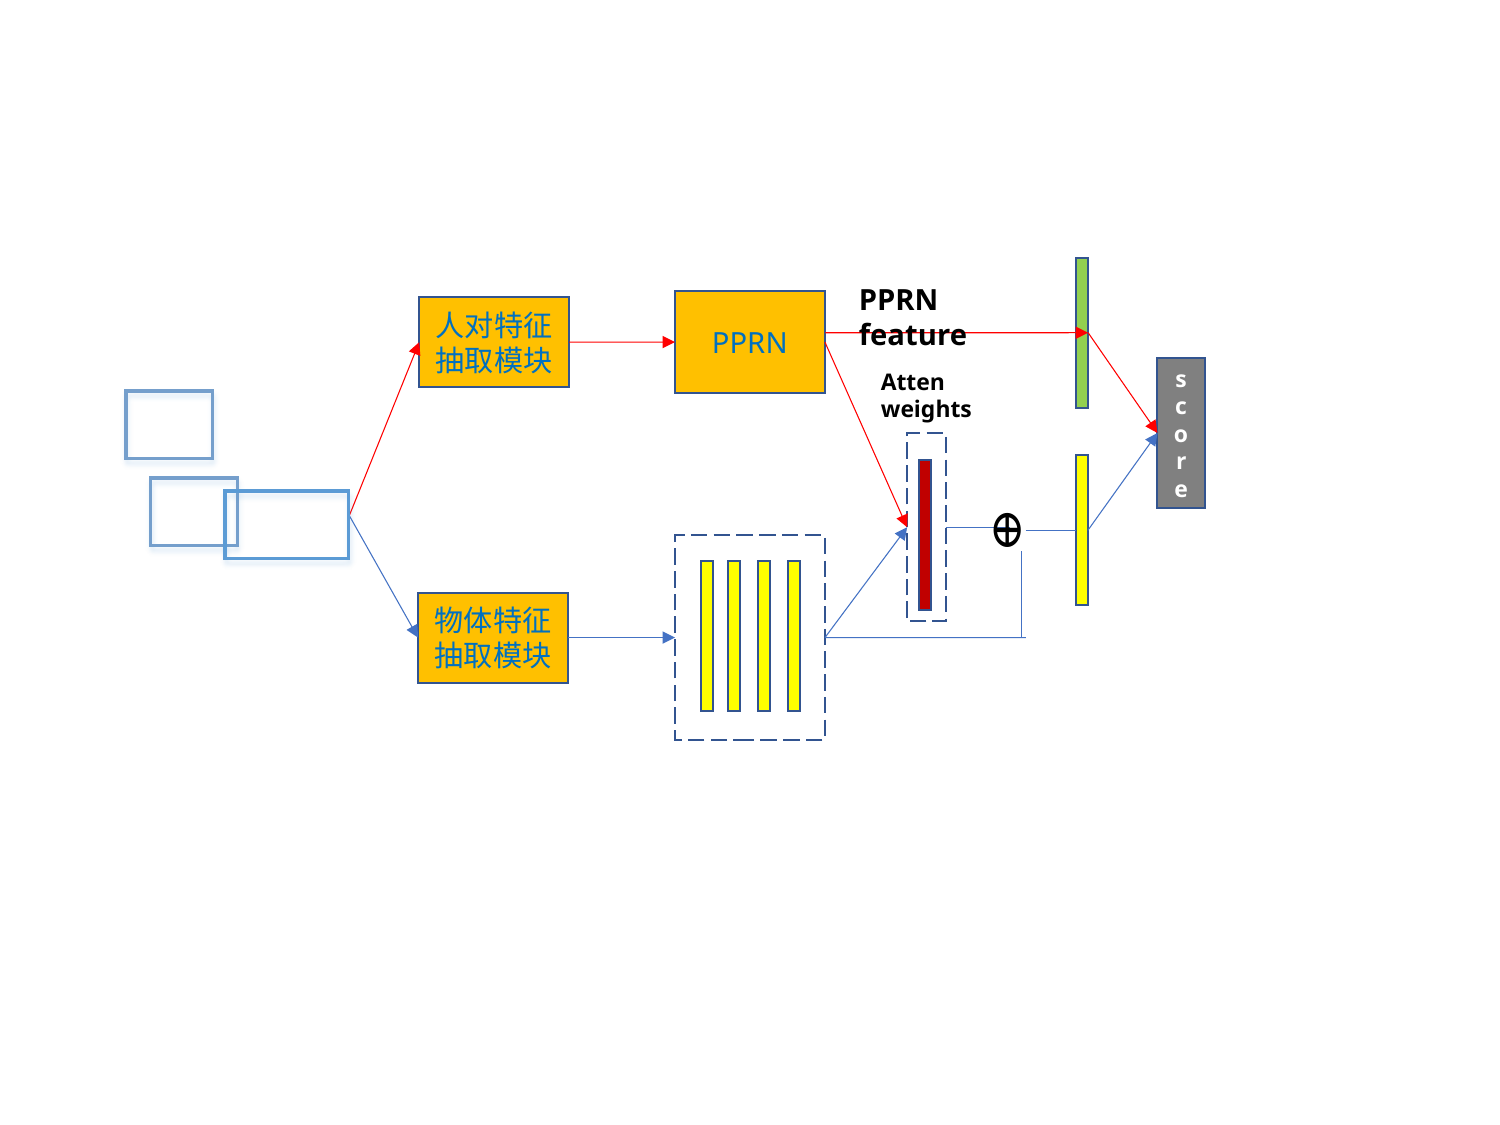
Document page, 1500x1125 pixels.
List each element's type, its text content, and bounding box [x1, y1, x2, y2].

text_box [824, 342, 908, 528]
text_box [824, 528, 908, 637]
text_box PPRN feature [844, 333, 1057, 359]
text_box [349, 342, 420, 516]
text_box [1075, 257, 1089, 332]
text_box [1088, 332, 1158, 432]
text_box 人对特征抽取模块 [418, 296, 570, 388]
text_box score [1158, 357, 1206, 509]
text_box [757, 560, 771, 712]
text_box PPRN [908, 432, 947, 622]
text_box [700, 560, 714, 712]
text_box [787, 560, 801, 712]
text_box PPRN [674, 534, 826, 741]
picture [49, 384, 358, 629]
text_box [727, 560, 741, 712]
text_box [349, 515, 419, 638]
text_box [918, 459, 932, 611]
text_box Atten weights [908, 360, 1045, 430]
text_box 物体特征抽取模块 [417, 592, 569, 684]
text_box PPRN feature [844, 273, 1057, 332]
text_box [1087, 432, 1158, 531]
text_box PPRN [674, 290, 826, 394]
text_box [1075, 334, 1088, 409]
text_box [1075, 454, 1089, 606]
